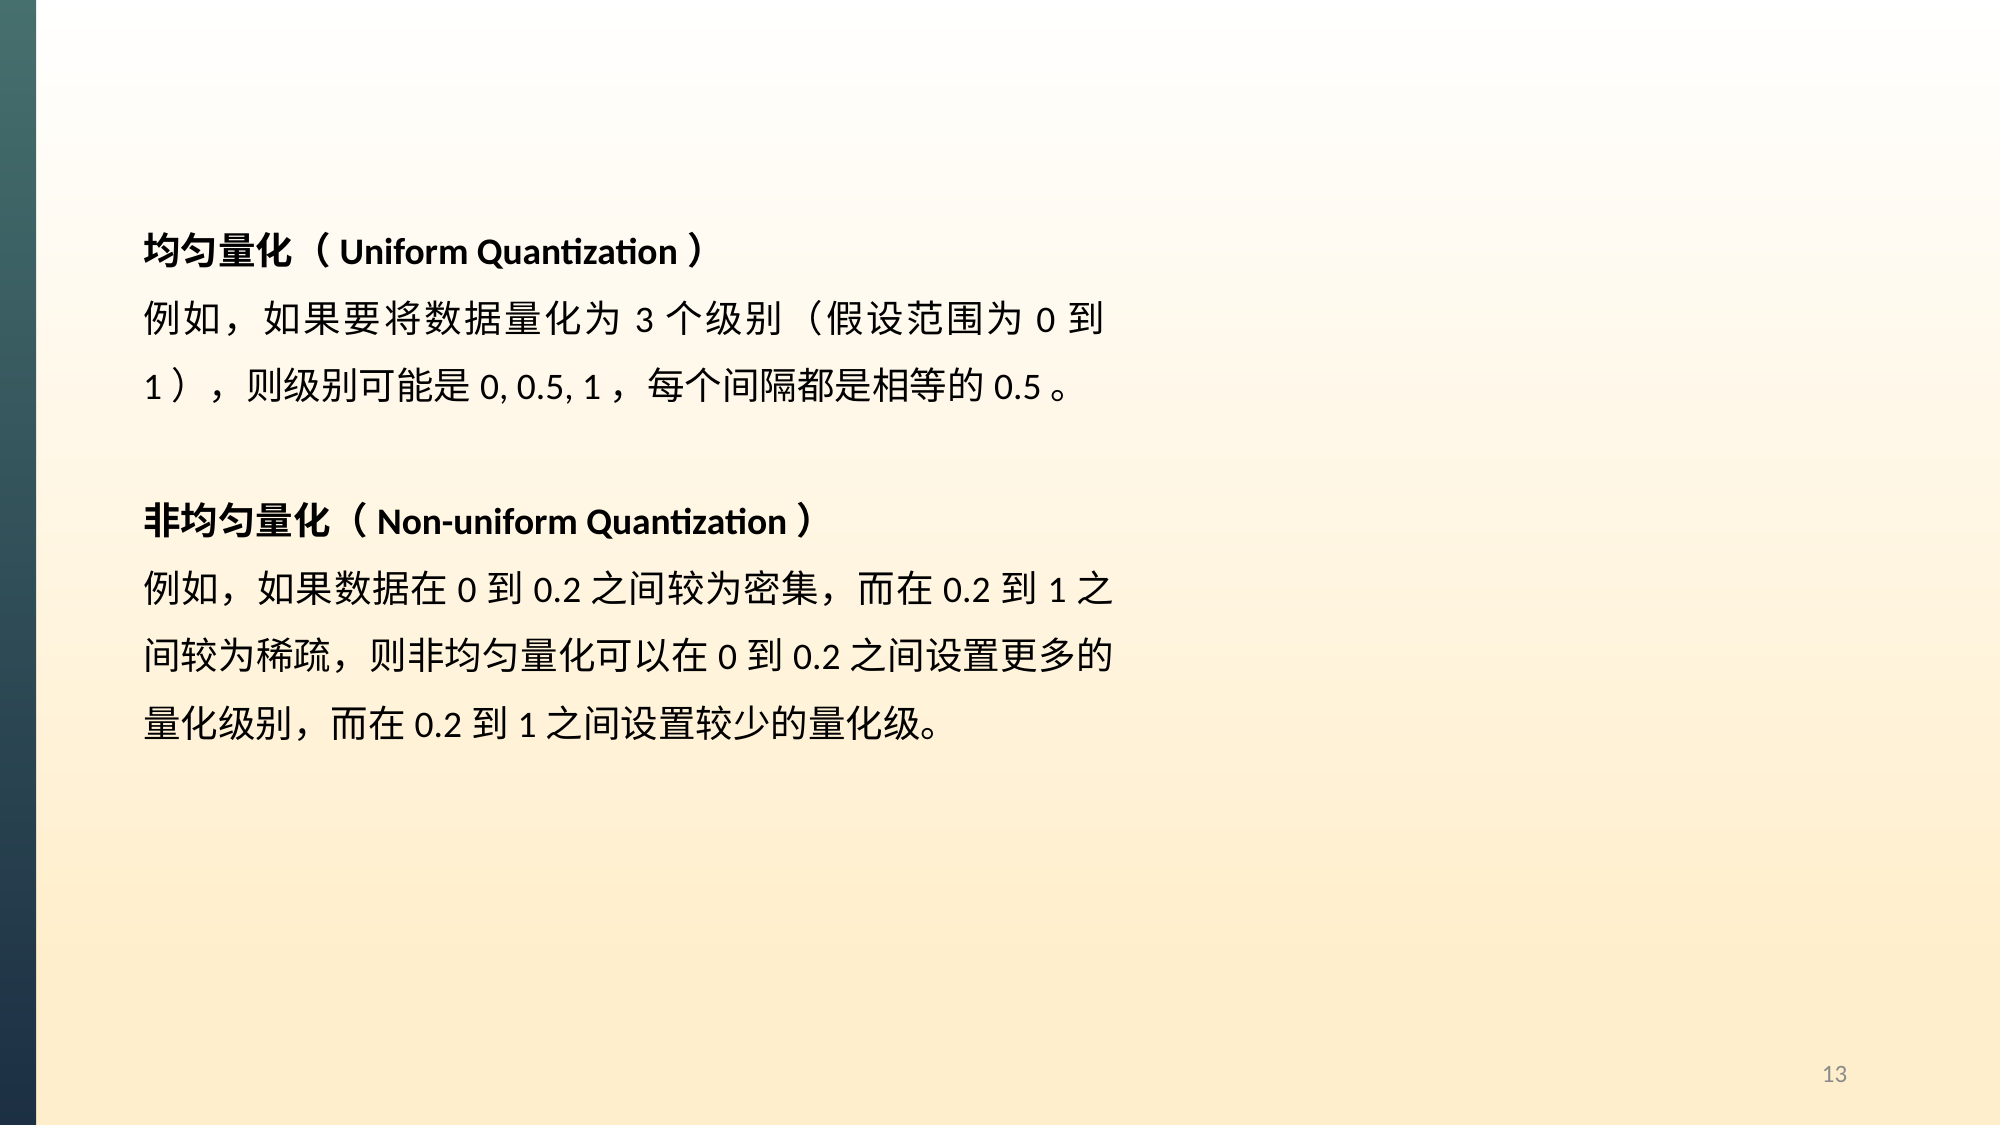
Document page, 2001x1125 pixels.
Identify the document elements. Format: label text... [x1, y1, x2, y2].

slide_number 13 [1412, 1042, 1863, 1103]
text_box 均匀量化（Uniform Quantization） 例如，如果要将数据量化为3个级别（假设范围为0到1），则级别可能是0, 0.5, 1，每个间隔都是相等的0.5。 非均匀量化（Non-uniform Quantization） 例如，如果数据在0到0.2之间较为密集，而在0.2到1之间较为稀疏，则非均匀量化可以在0到0.2之间设置更多的量化级别，而在0.2到1之间设置较少的量化级。 [128, 197, 1129, 753]
text_box [0, 0, 37, 1125]
